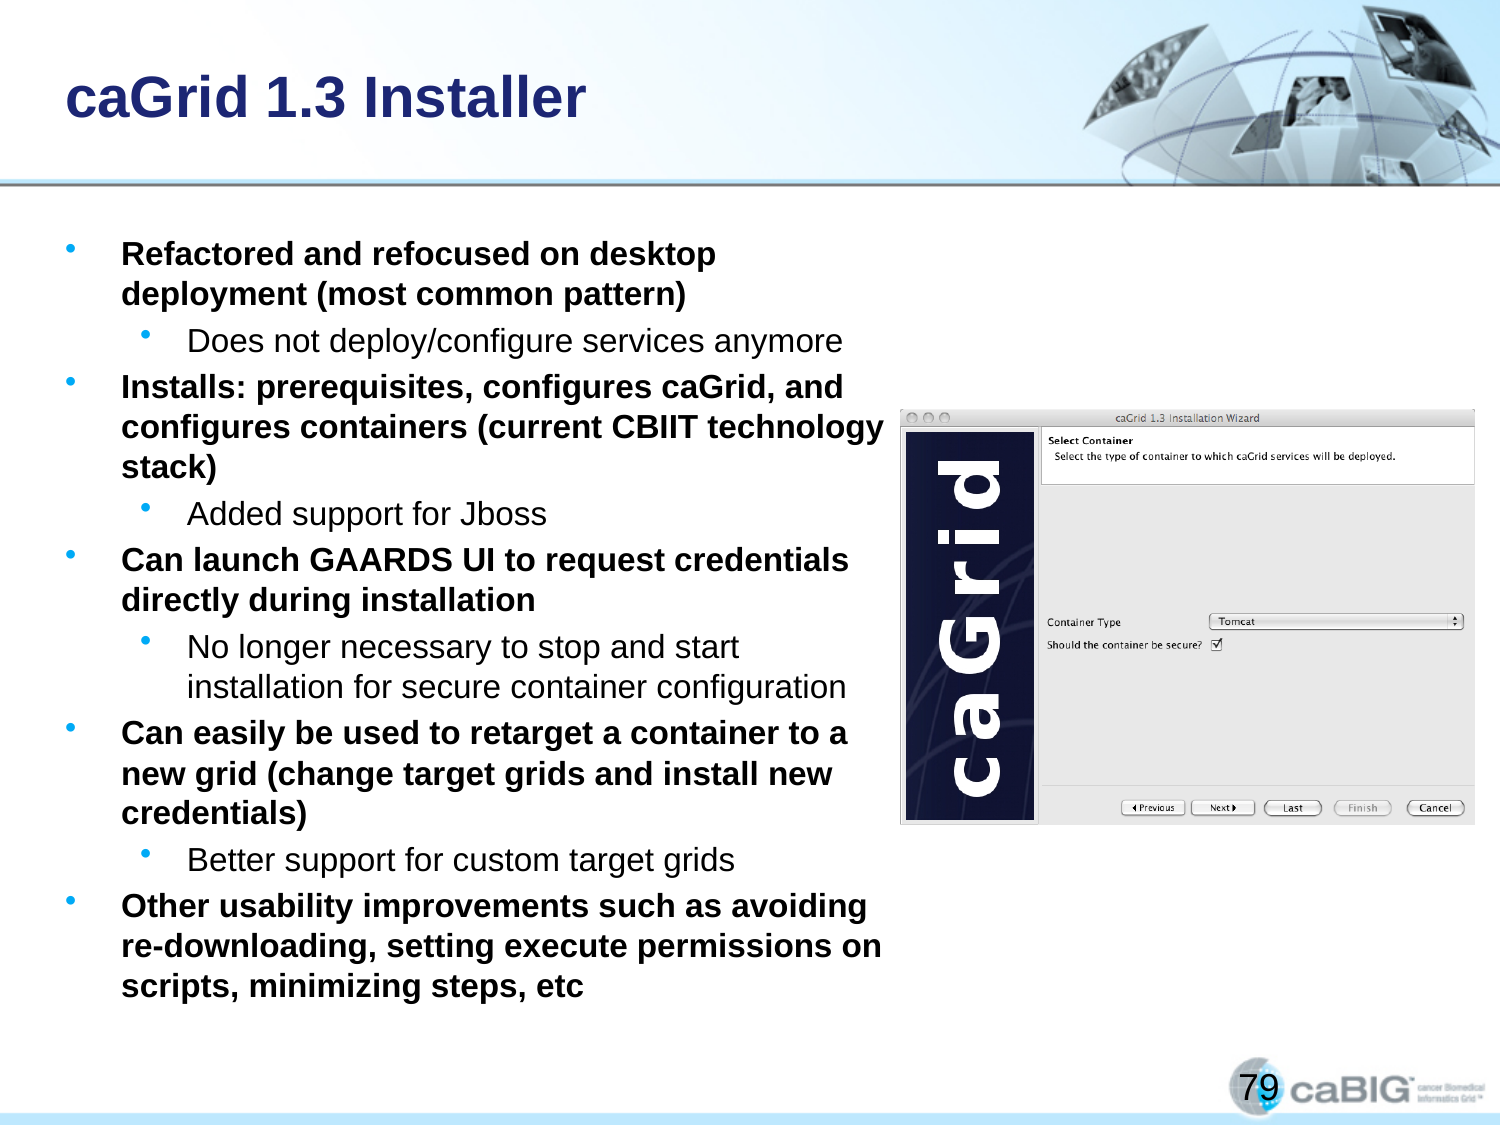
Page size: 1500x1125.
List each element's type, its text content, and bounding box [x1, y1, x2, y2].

picture [0, 0, 1500, 1125]
title caGrid 1.3 Installer [49, 0, 1176, 188]
list Refactored and refocused on desktop deployment (most common pattern) Does not deploy/configure services anymore Installs: prerequisites, configures caGrid, and configures containers (current CBIIT technology stack) Added support for Jboss Can launch GAARDS UI to request credentials directly during installation No longer necessary to stop and start installation for secure container configuration Can easily be used to retarget a container to a new grid (change target grids and install new credentials) Better support for custom target grids Other usability improvements such as avoiding re-downloading, setting execute permissions on scripts, minimizing steps, etc [49, 224, 913, 1051]
